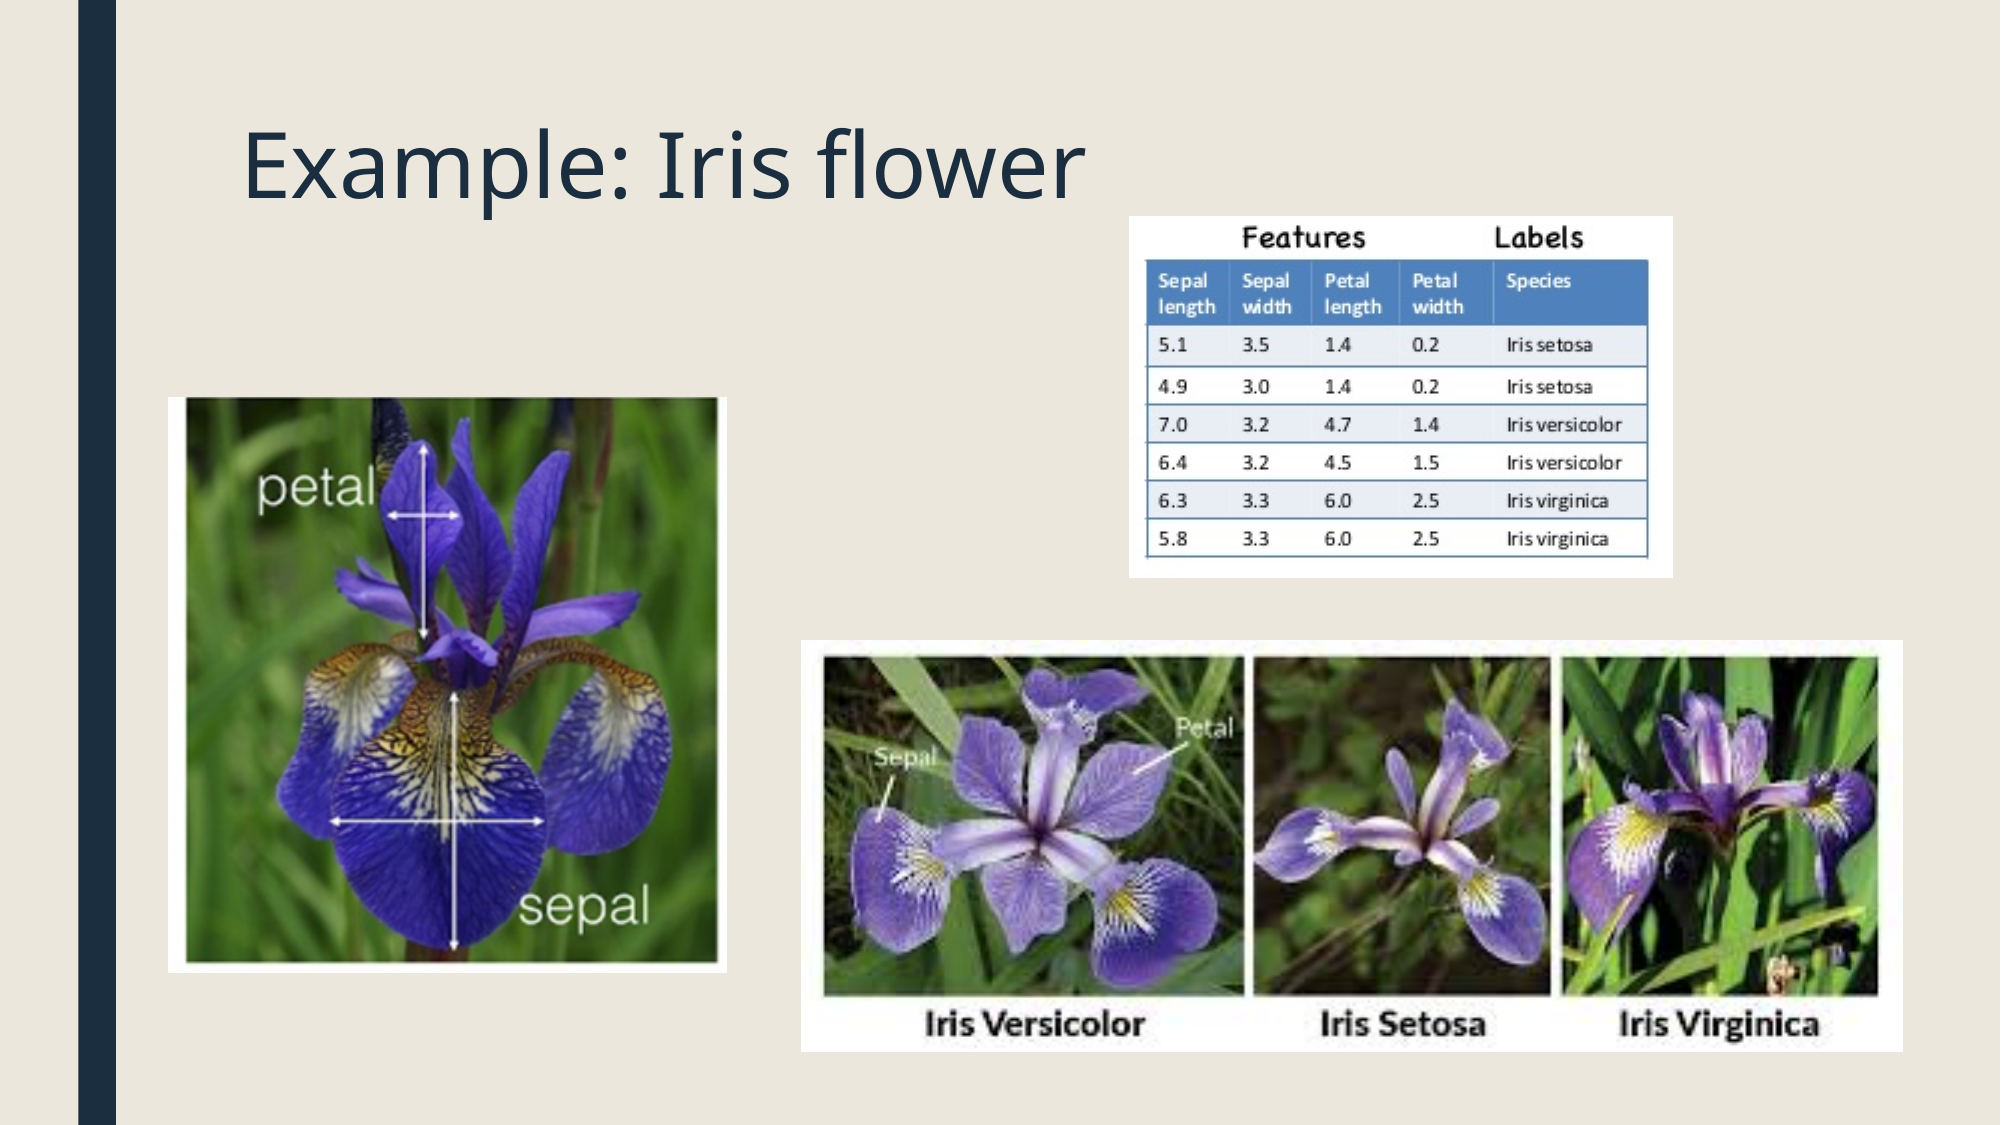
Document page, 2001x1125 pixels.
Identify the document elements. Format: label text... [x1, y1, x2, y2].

picture [168, 396, 727, 973]
title Example: Iris flower [225, 112, 1800, 357]
picture [1129, 216, 1673, 578]
picture [801, 640, 1903, 1052]
